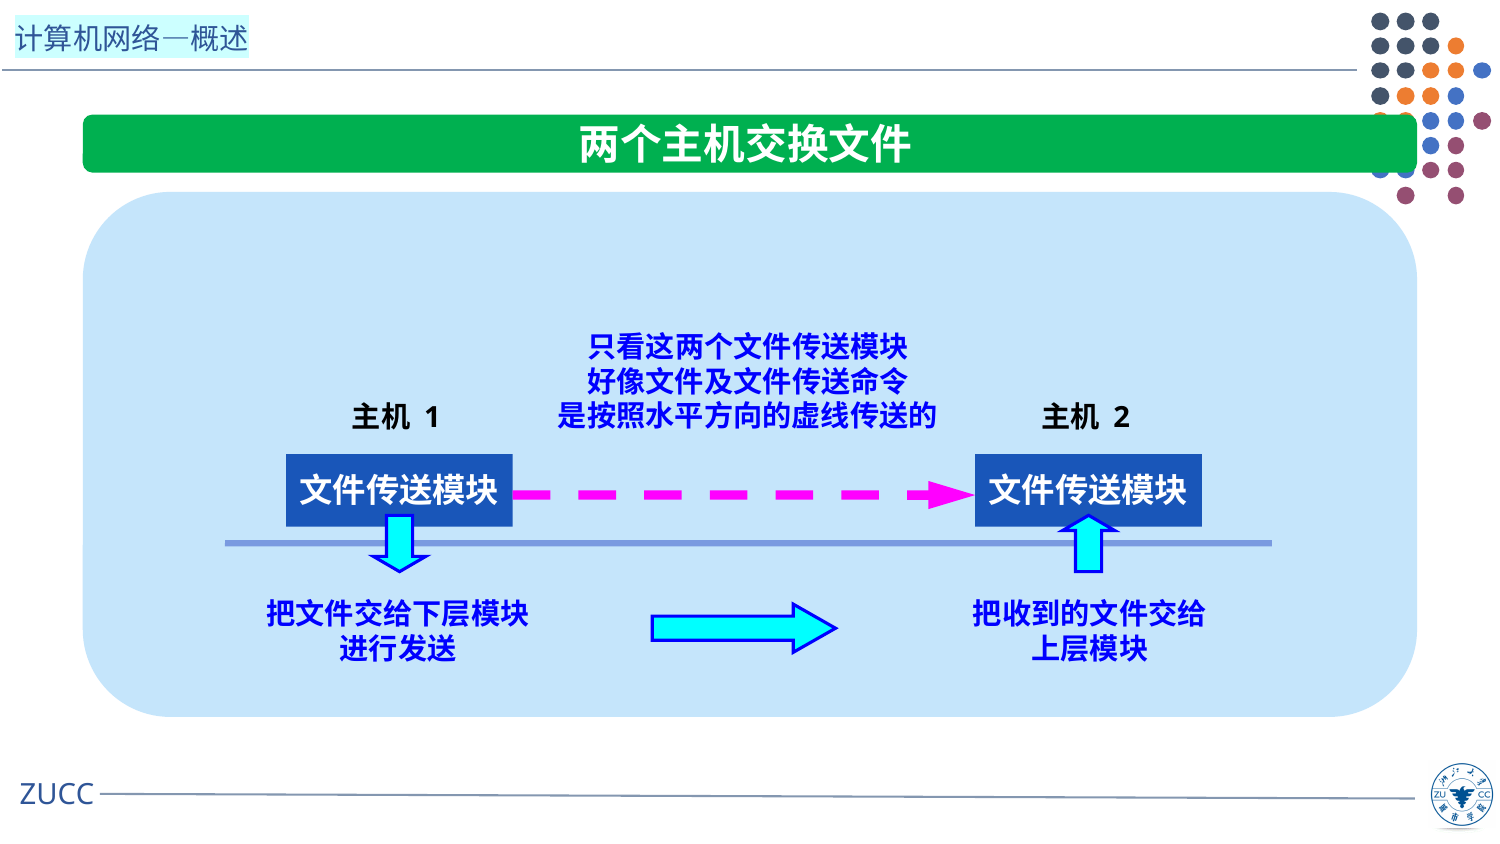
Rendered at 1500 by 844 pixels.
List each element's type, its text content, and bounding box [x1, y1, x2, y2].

text_box [286, 517, 386, 527]
text_box 两个主机交换文件 [563, 110, 937, 176]
text_box [937, 114, 1418, 173]
text_box [373, 515, 426, 572]
text_box [975, 454, 1202, 462]
text_box 主机 2 [1026, 390, 1145, 441]
text_box 主机 1 [337, 390, 456, 441]
text_box [1062, 515, 1115, 572]
text_box [80, 189, 1420, 720]
text_box [975, 517, 1084, 527]
text_box [286, 454, 513, 462]
text_box 文件传送模块 [973, 462, 1204, 517]
text_box [413, 517, 513, 527]
text_box [1094, 517, 1202, 527]
text_box [652, 604, 836, 653]
text_box 只看这两个文件传送模块 好像文件及文件传送命令 是按照水平方向的虚线传送的 [543, 320, 954, 441]
text_box [82, 114, 563, 173]
text_box 把收到的文件交给 上层模块 [958, 588, 1222, 673]
picture [1415, 750, 1500, 837]
text_box [947, 488, 976, 502]
text_box 把文件交给下层模块 进行发送 [251, 588, 545, 673]
text_box 文件传送模块 [284, 462, 514, 517]
